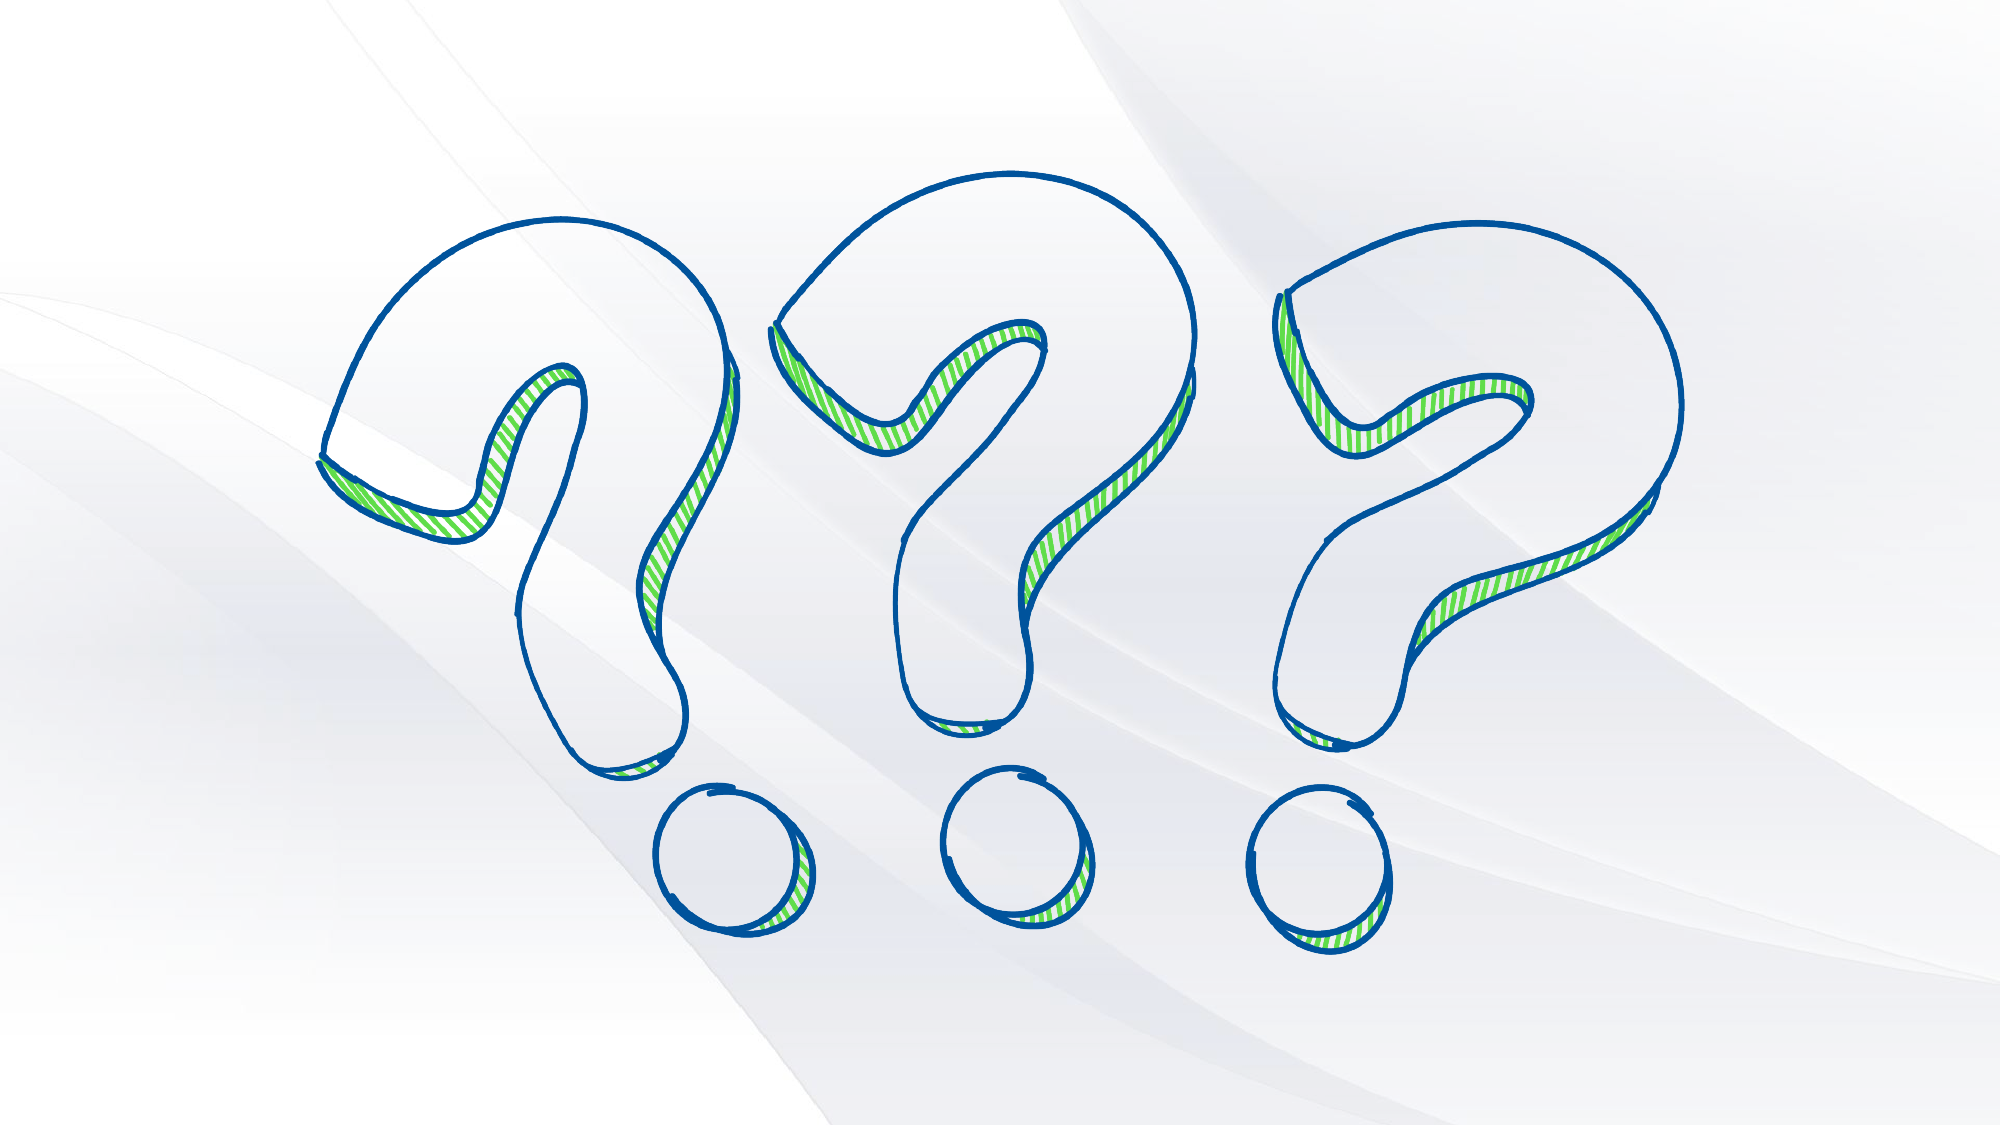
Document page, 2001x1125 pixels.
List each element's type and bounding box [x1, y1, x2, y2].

picture [315, 170, 1685, 955]
